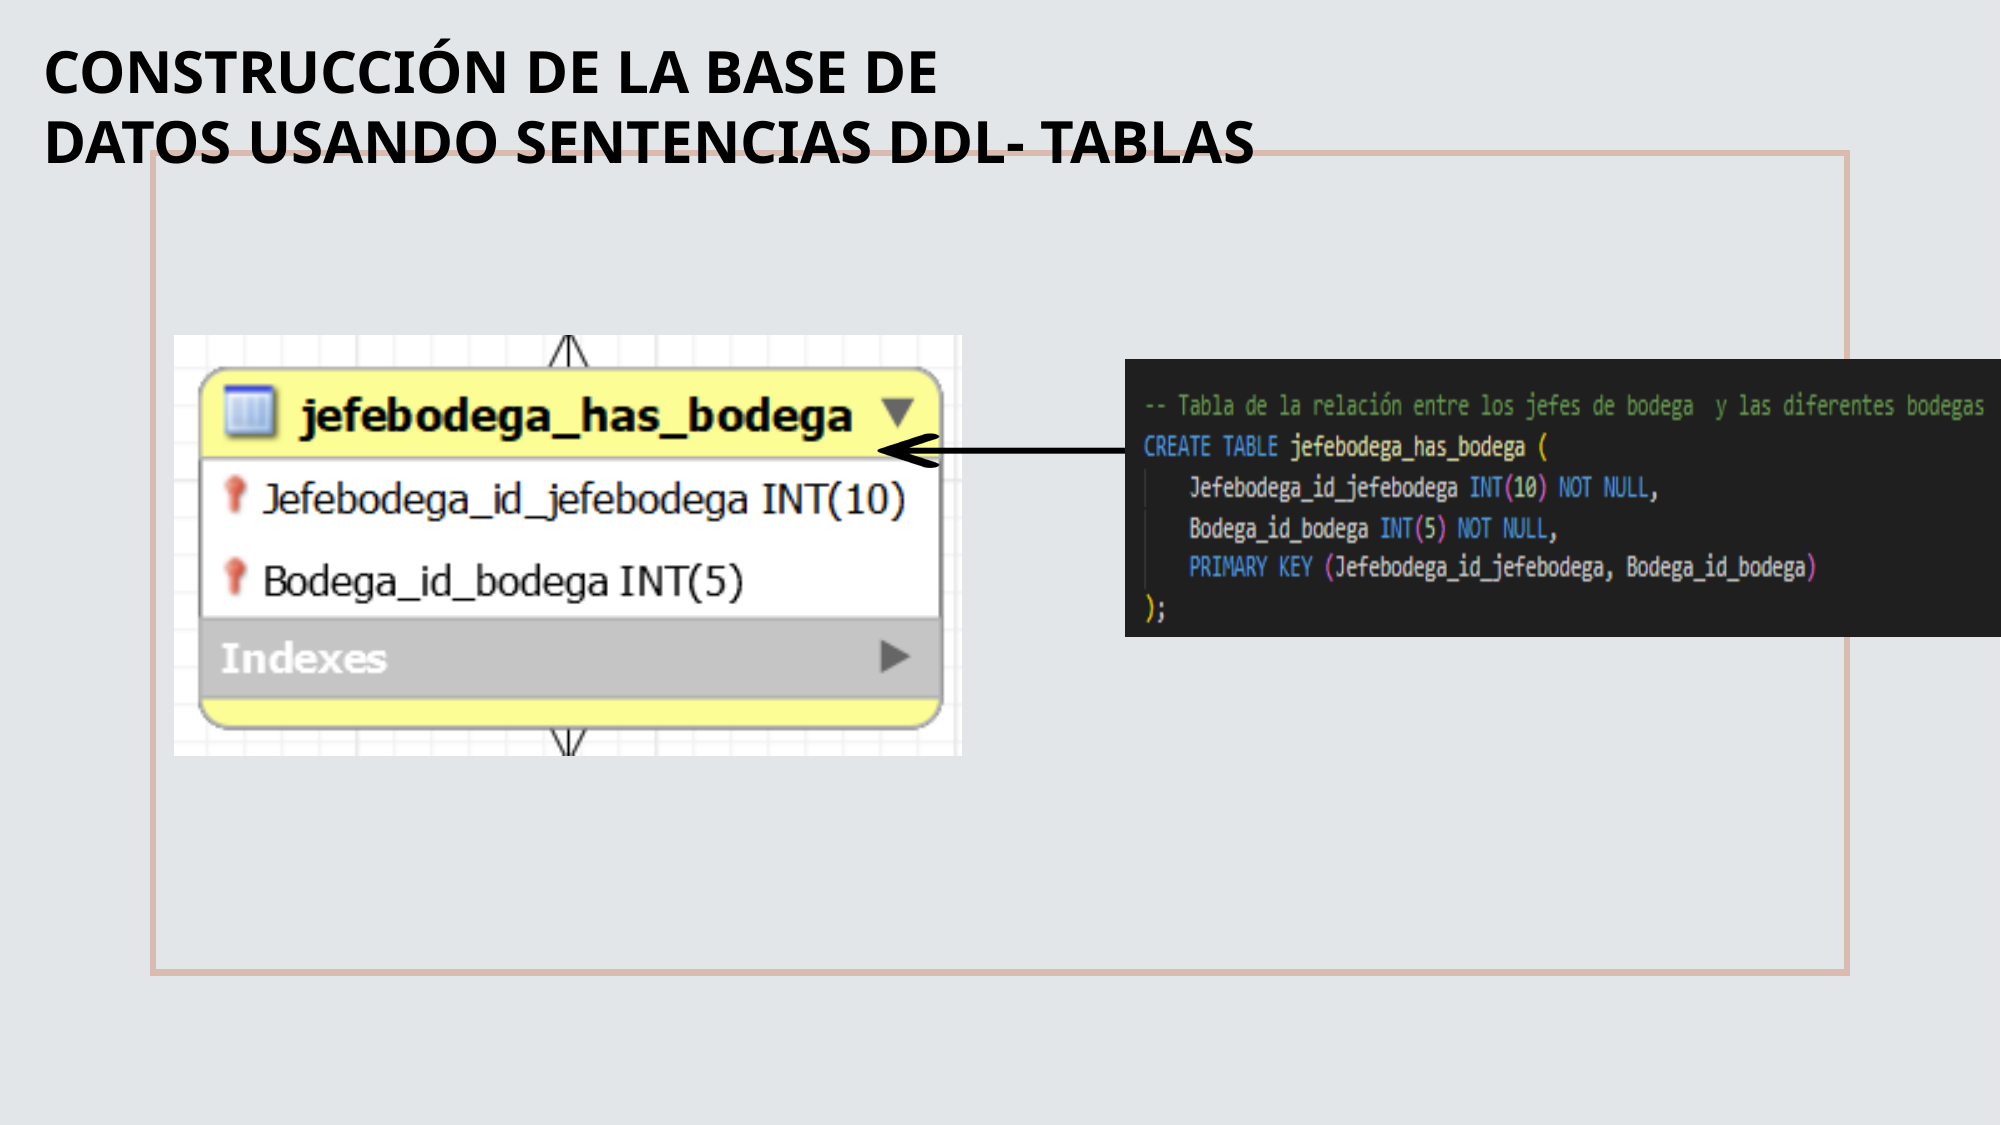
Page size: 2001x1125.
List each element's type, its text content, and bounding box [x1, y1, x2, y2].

picture [865, 359, 2001, 637]
text_box CONSTRUCCIÓN DE LA BASE DE DATOS USANDO SENTENCIAS DDL- TABLAS [28, 28, 1971, 183]
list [174, 335, 962, 756]
